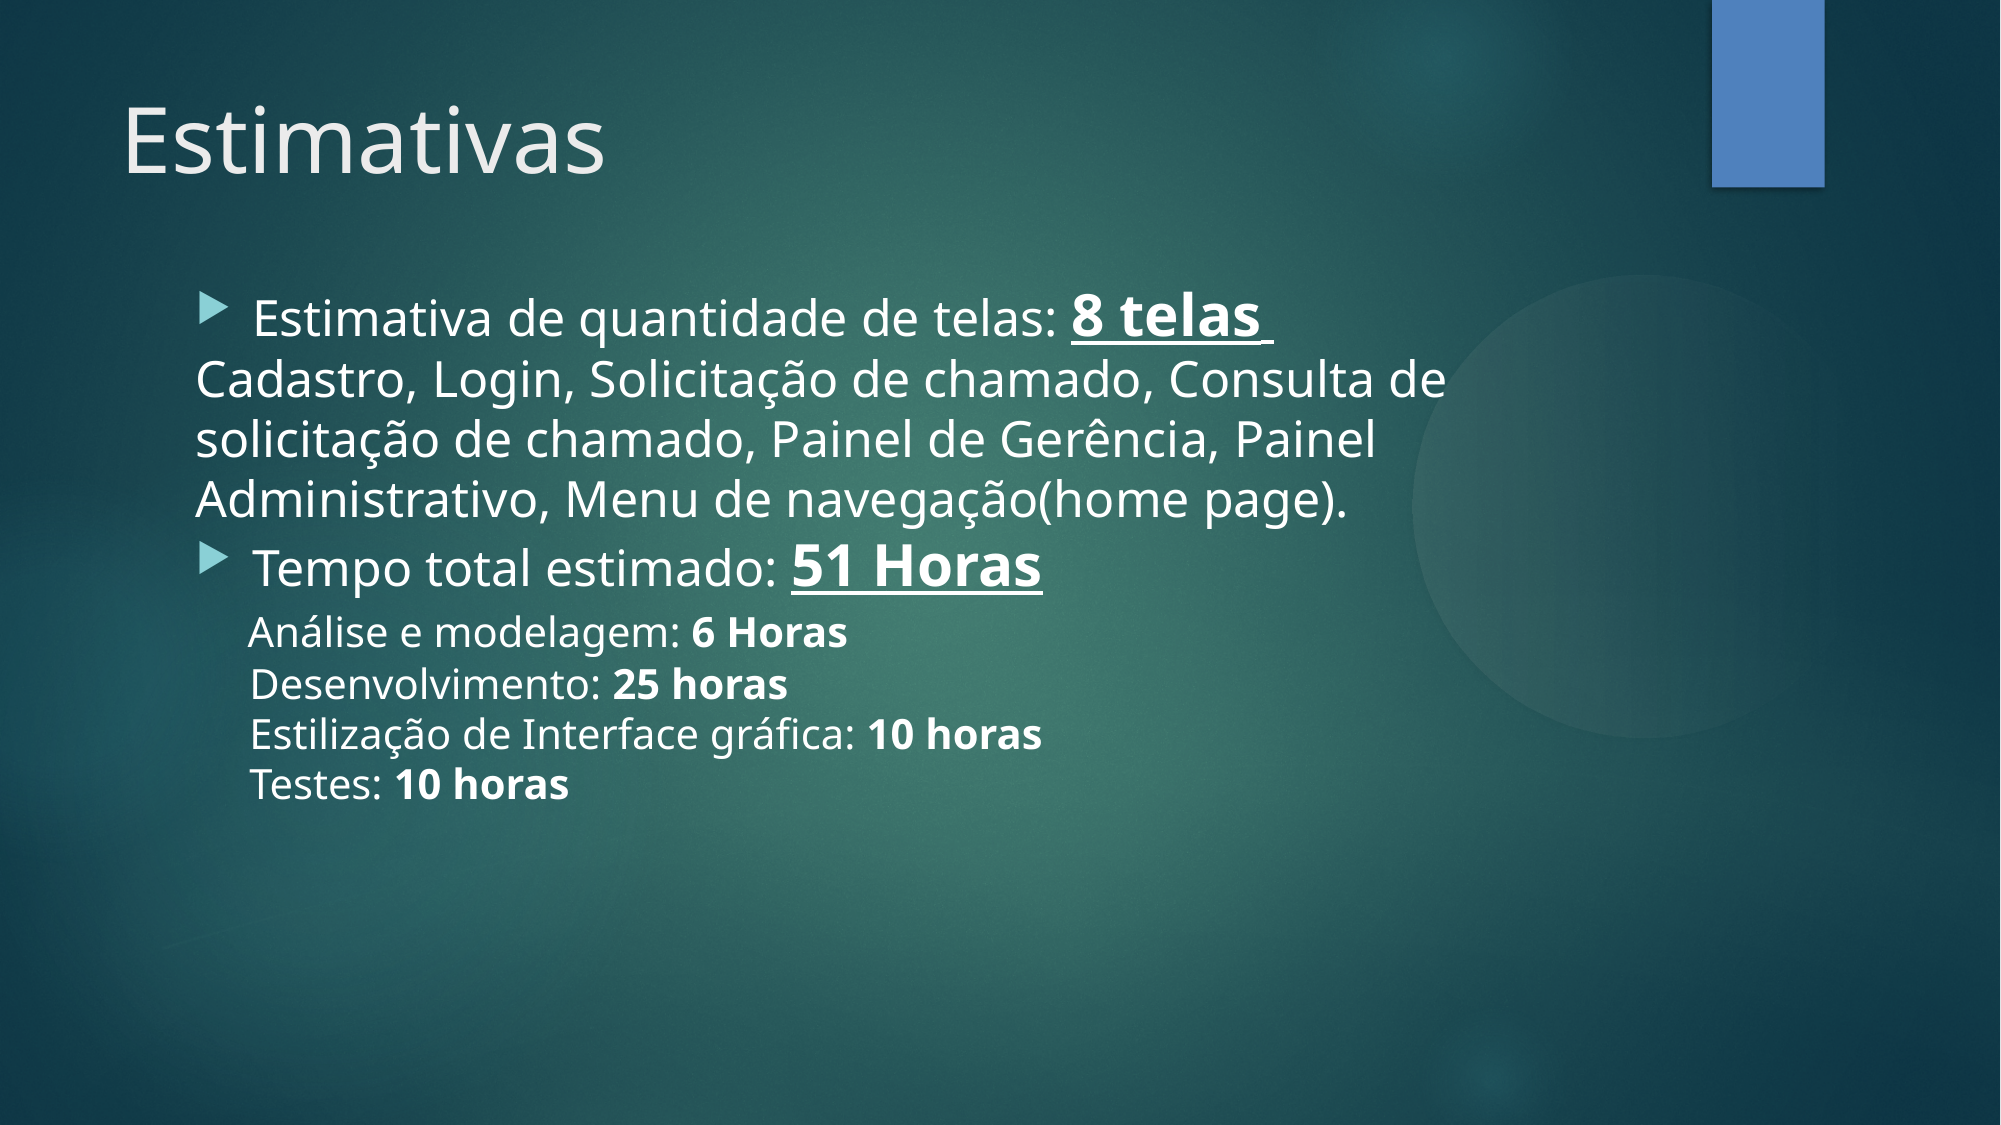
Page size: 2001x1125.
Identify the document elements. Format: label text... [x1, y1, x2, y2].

picture [0, 0, 2001, 1125]
text_box Estimativa de quantidade de telas: 8 telas Cadastro, Login, Solicitação de chamado, Consulta de solicitação de chamado, Painel de Gerência, Painel Administrativo, Menu de navegação(home page). Tempo total estimado: 51 Horas Análise e modelagem: 6 Horas Desenvolvimento: 25 horas Estilização de Interface gráfica: 10 horas Testes: 10 horas [180, 270, 1649, 1025]
text_box Estimativas [105, 74, 1649, 304]
